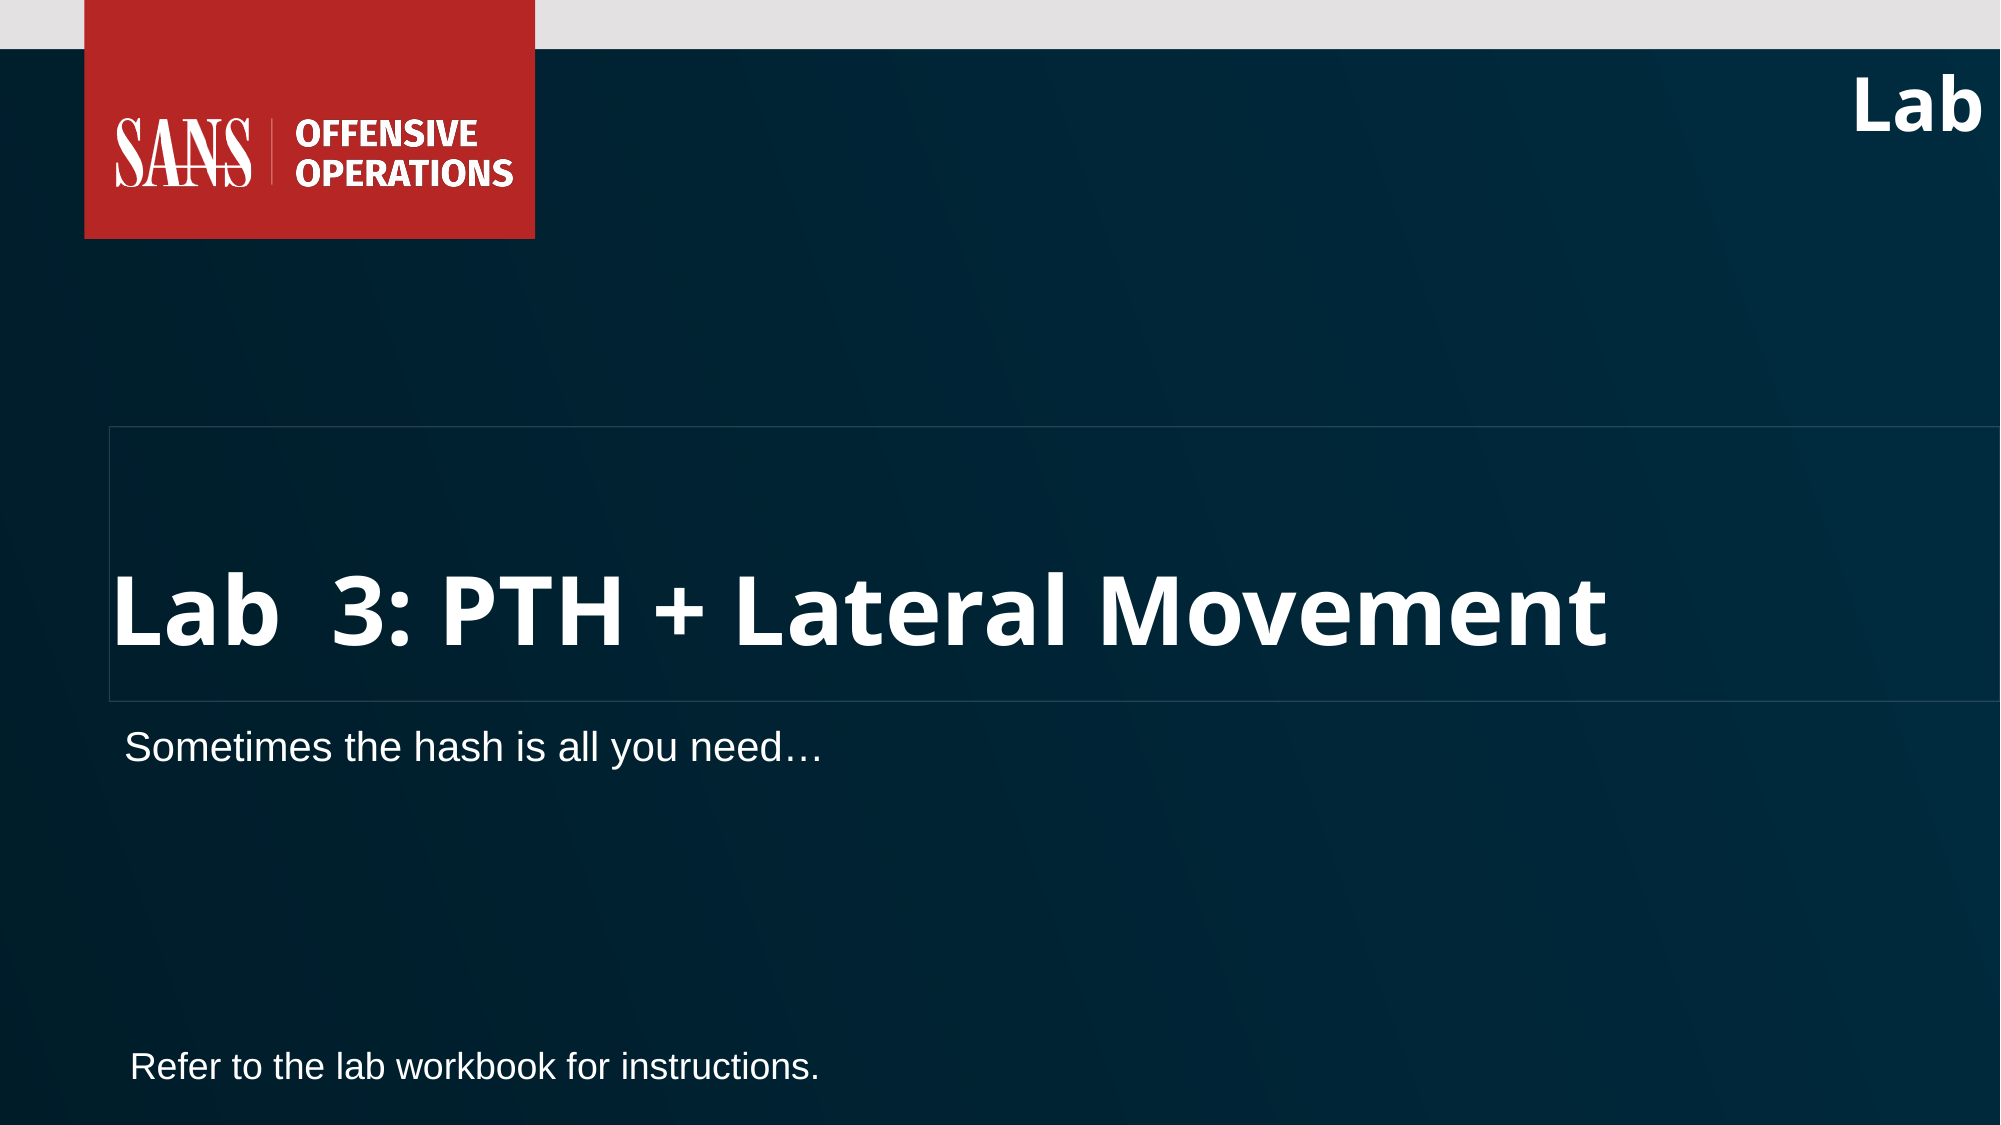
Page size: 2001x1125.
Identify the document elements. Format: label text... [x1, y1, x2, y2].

list Lab [1462, 49, 2000, 158]
picture [115, 118, 252, 187]
picture [296, 119, 513, 187]
list Sometimes the hash is all you need… [109, 712, 1916, 905]
title Lab 3: PTH + Lateral Movement [109, 426, 2000, 702]
